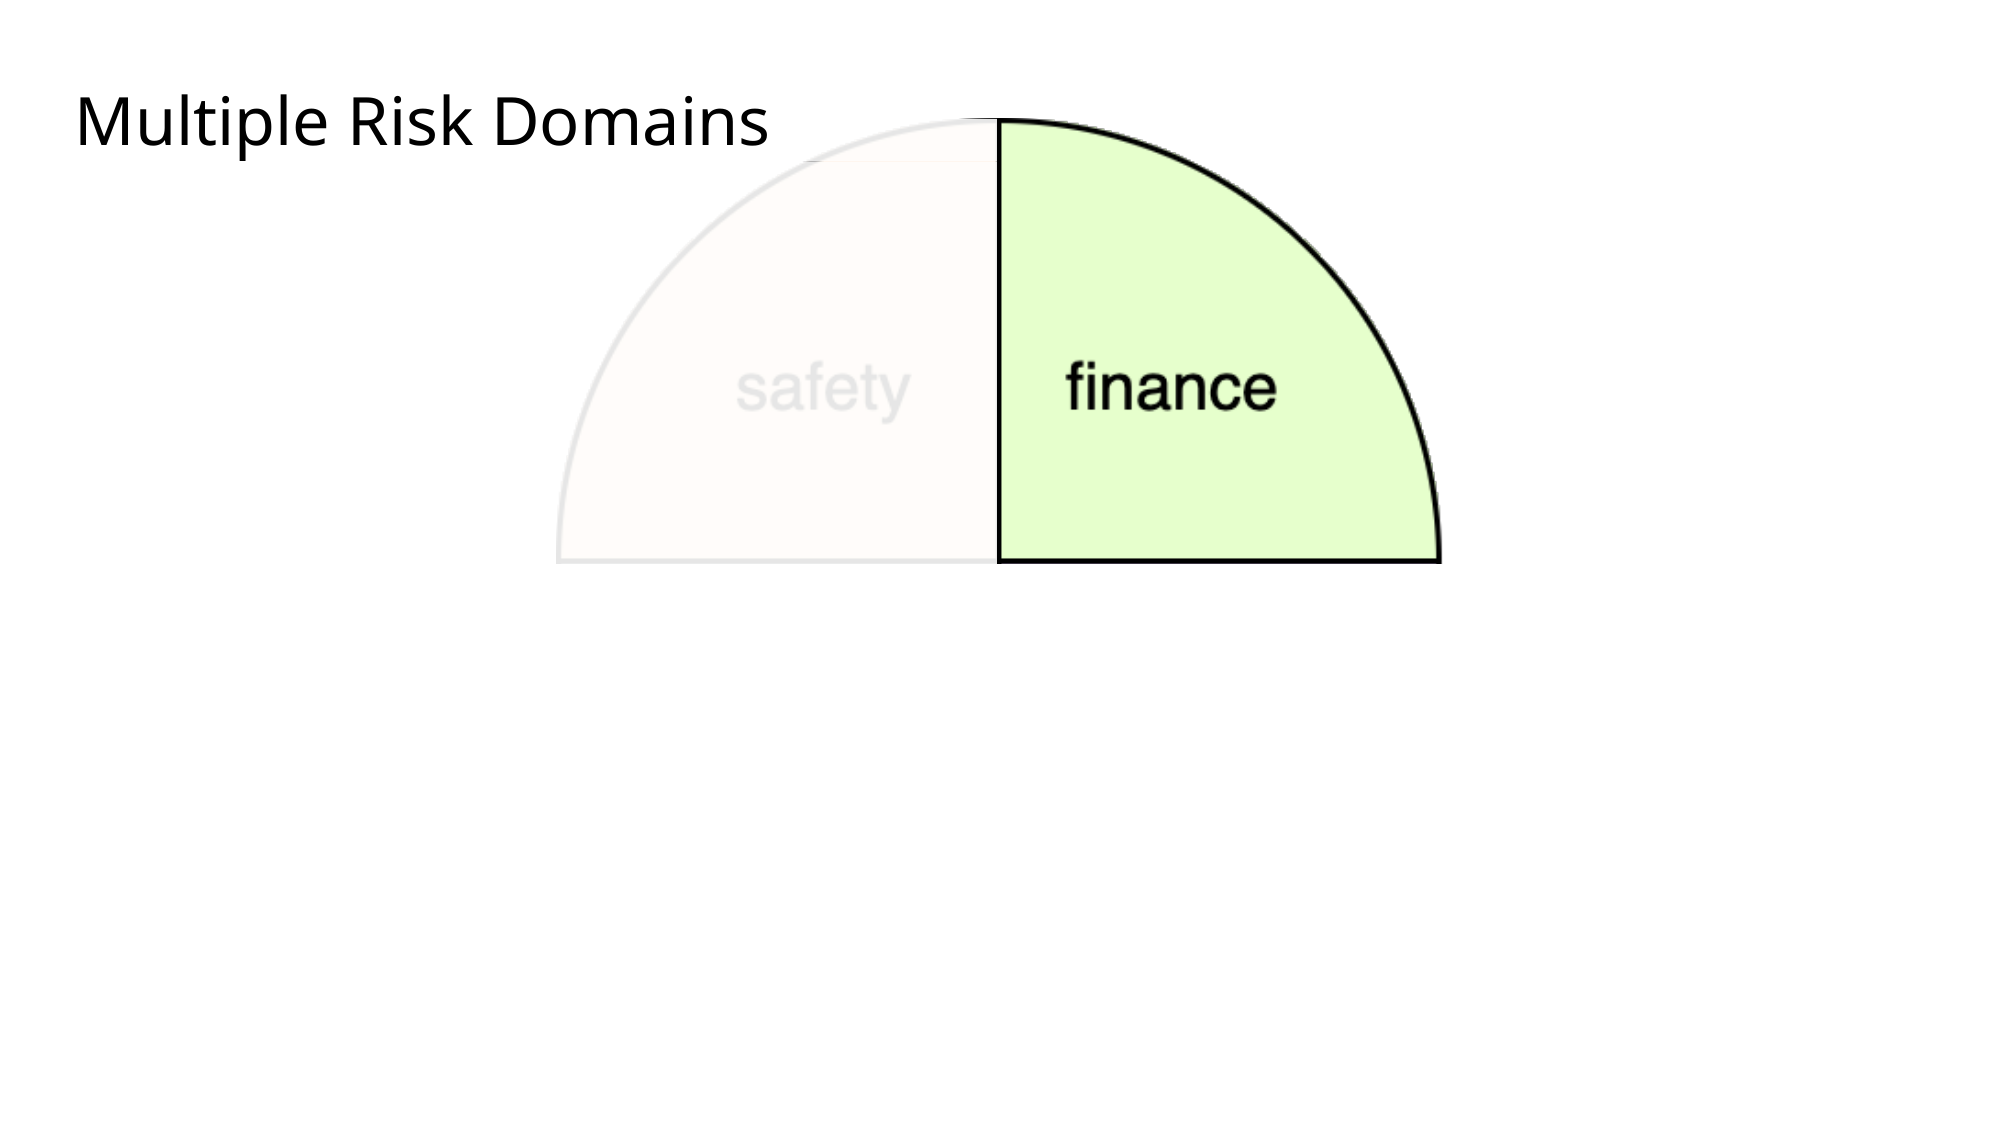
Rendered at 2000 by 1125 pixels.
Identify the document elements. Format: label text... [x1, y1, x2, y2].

picture [555, 118, 1444, 1007]
title Multiple Risk Domains [74, 75, 1925, 162]
